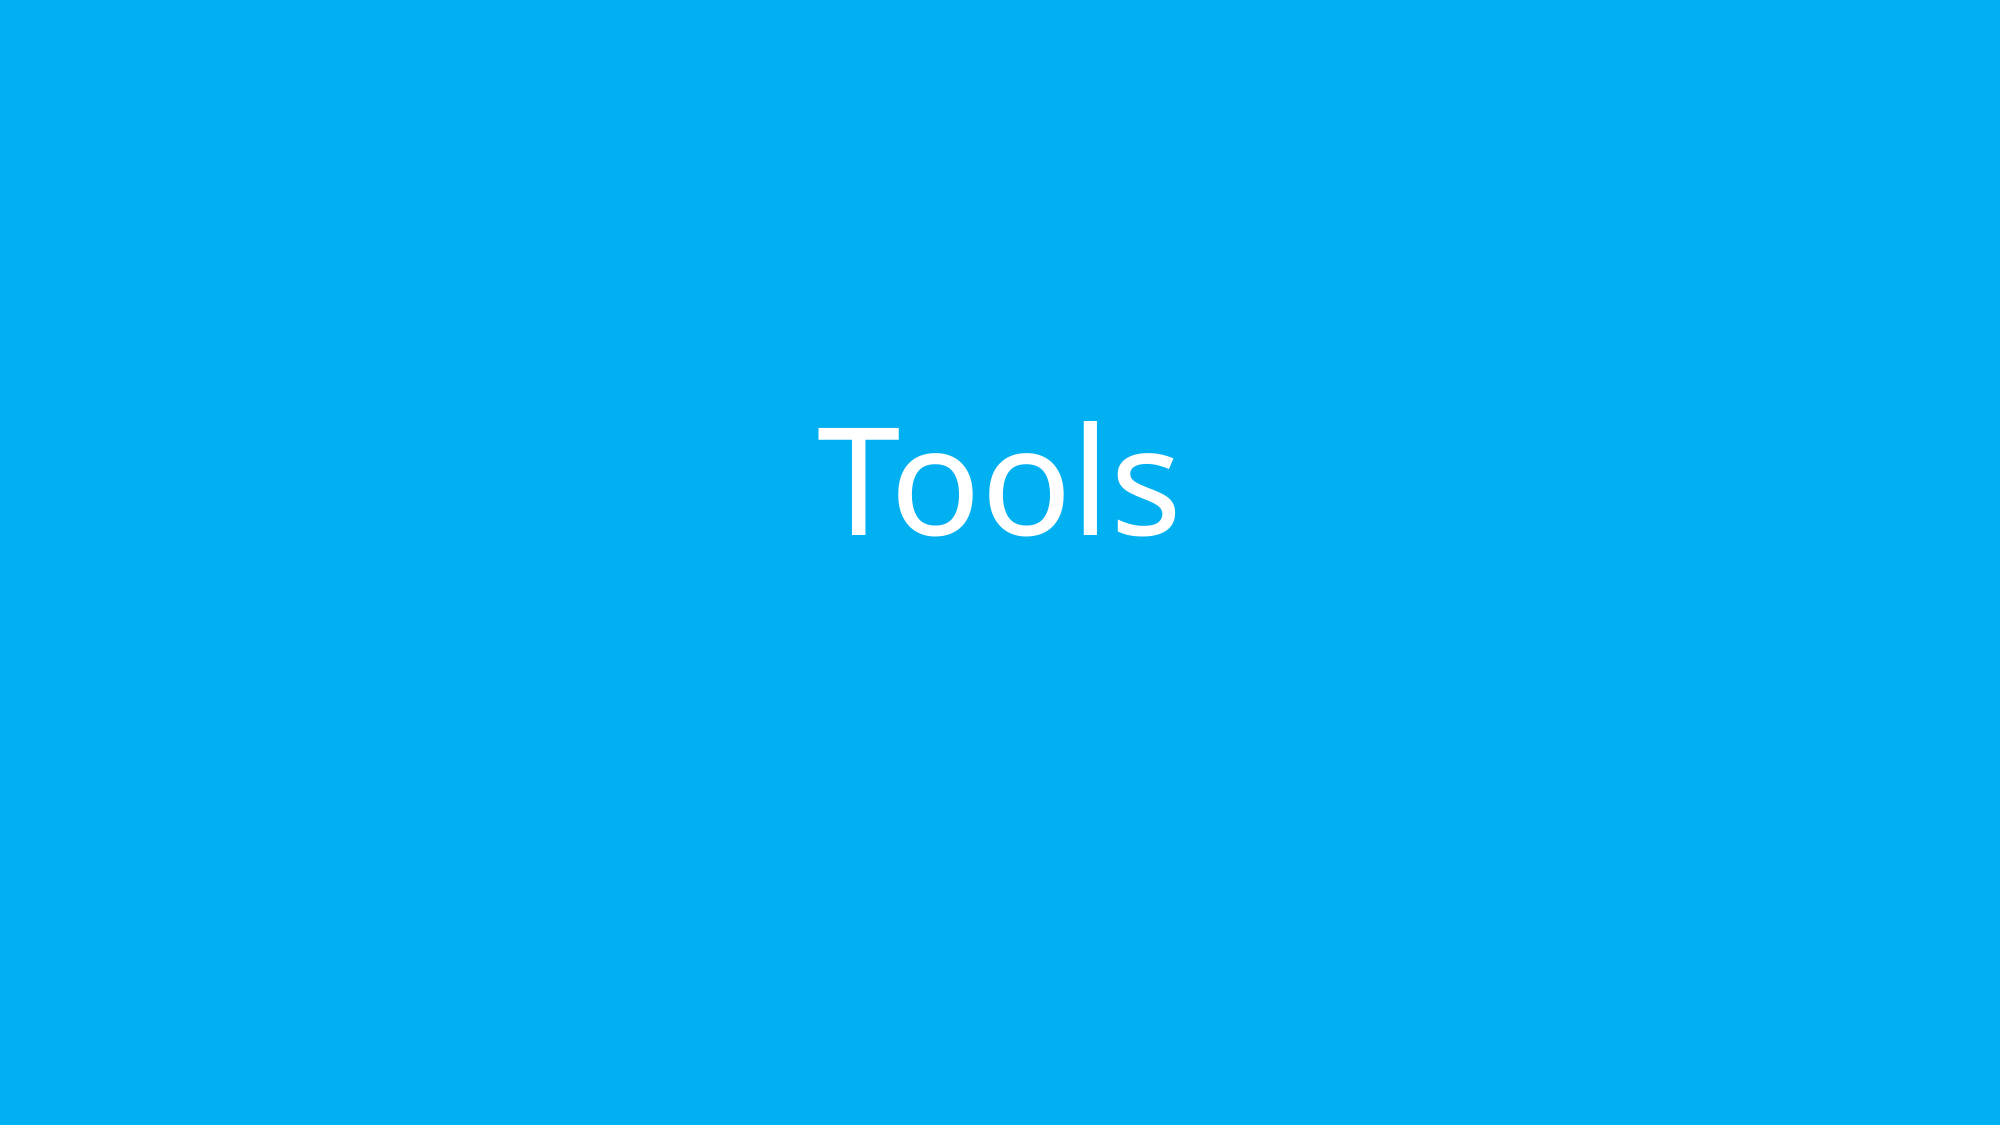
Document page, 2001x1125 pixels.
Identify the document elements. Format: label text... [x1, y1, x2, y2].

title Tools [249, 184, 1750, 576]
